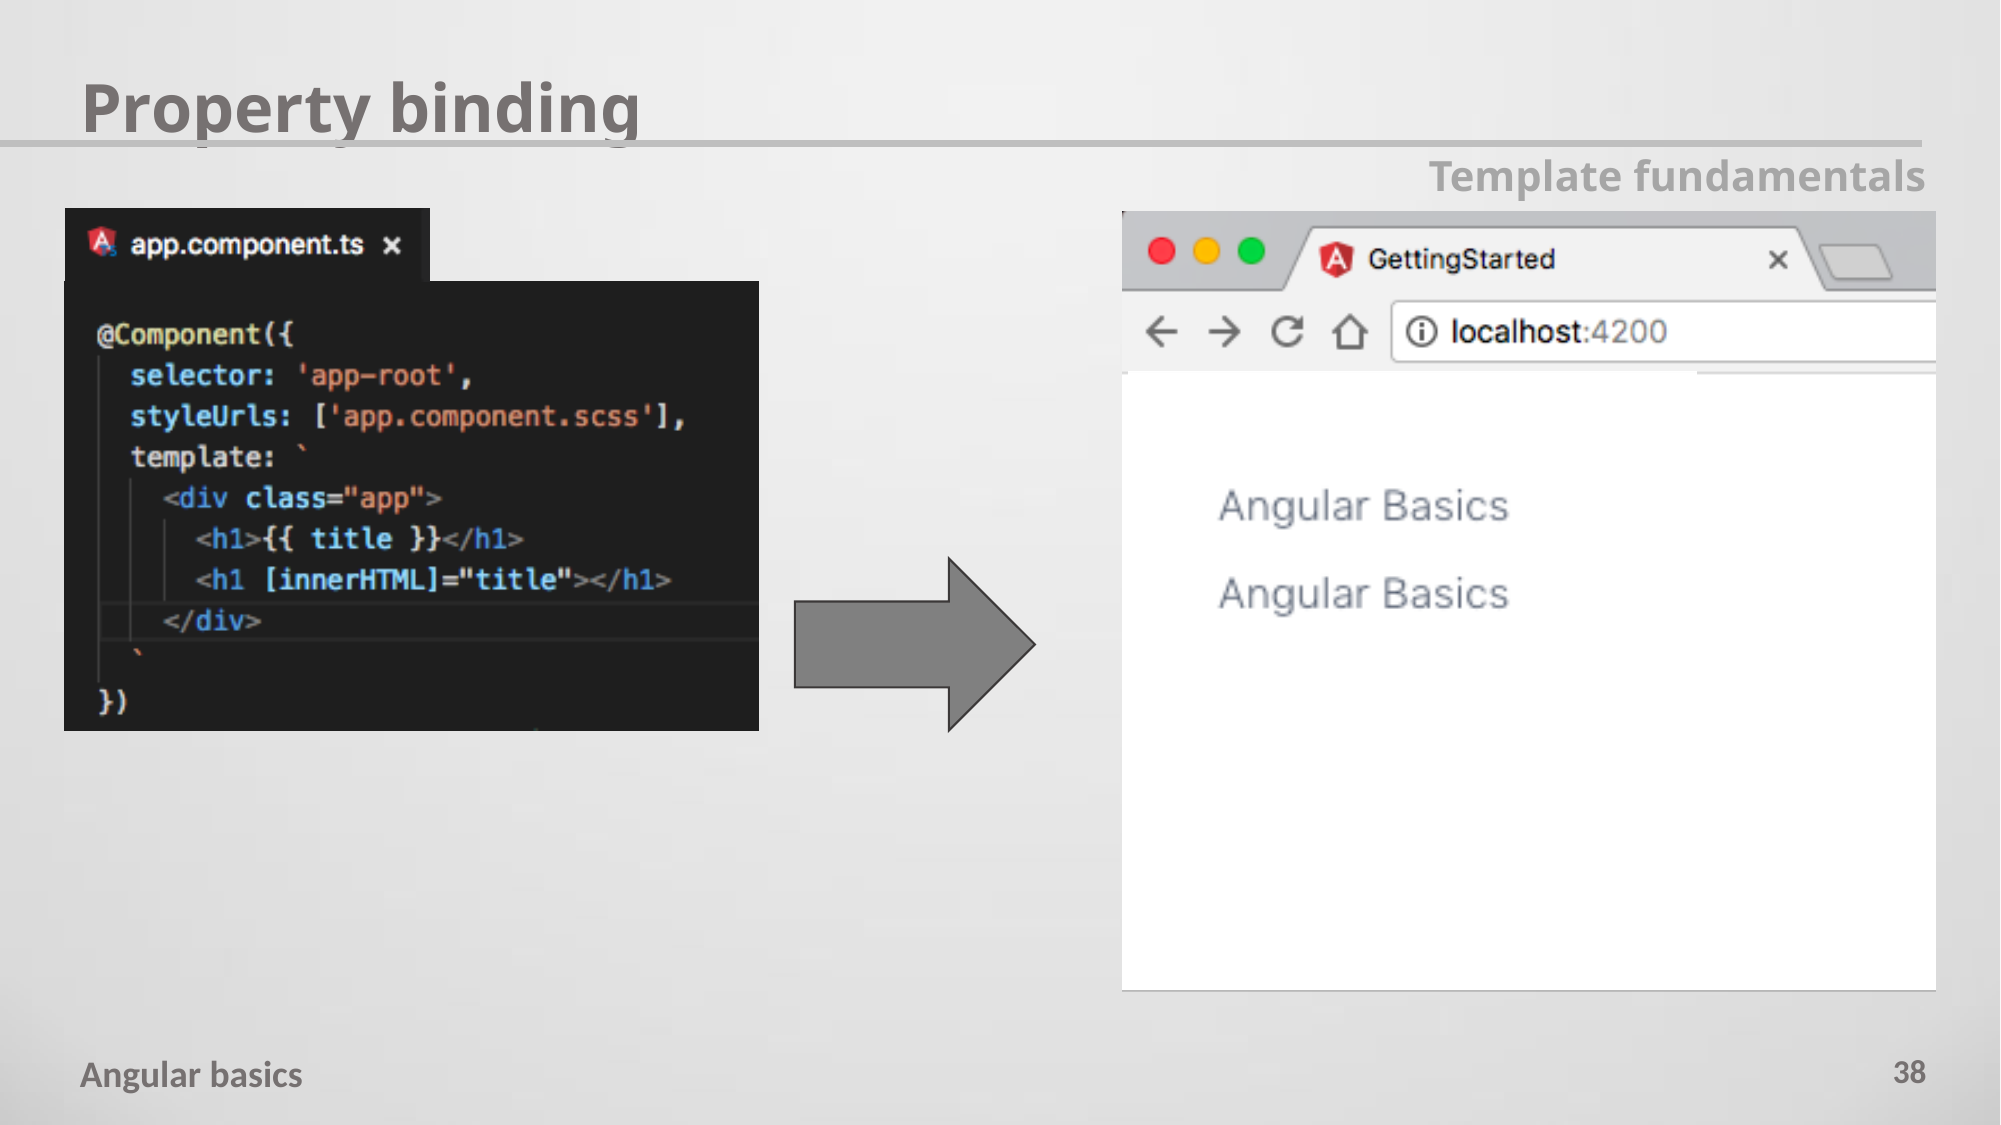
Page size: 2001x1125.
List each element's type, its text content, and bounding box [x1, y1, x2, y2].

footer Angular basics [65, 1042, 1338, 1103]
slide_number 38 [1412, 1038, 1942, 1103]
text_box Property binding [65, 147, 1285, 155]
text_box Property binding [65, 48, 1942, 146]
text_box Template fundamentals [1285, 146, 1942, 209]
text_box [793, 555, 1037, 734]
picture [0, 0, 2001, 1125]
